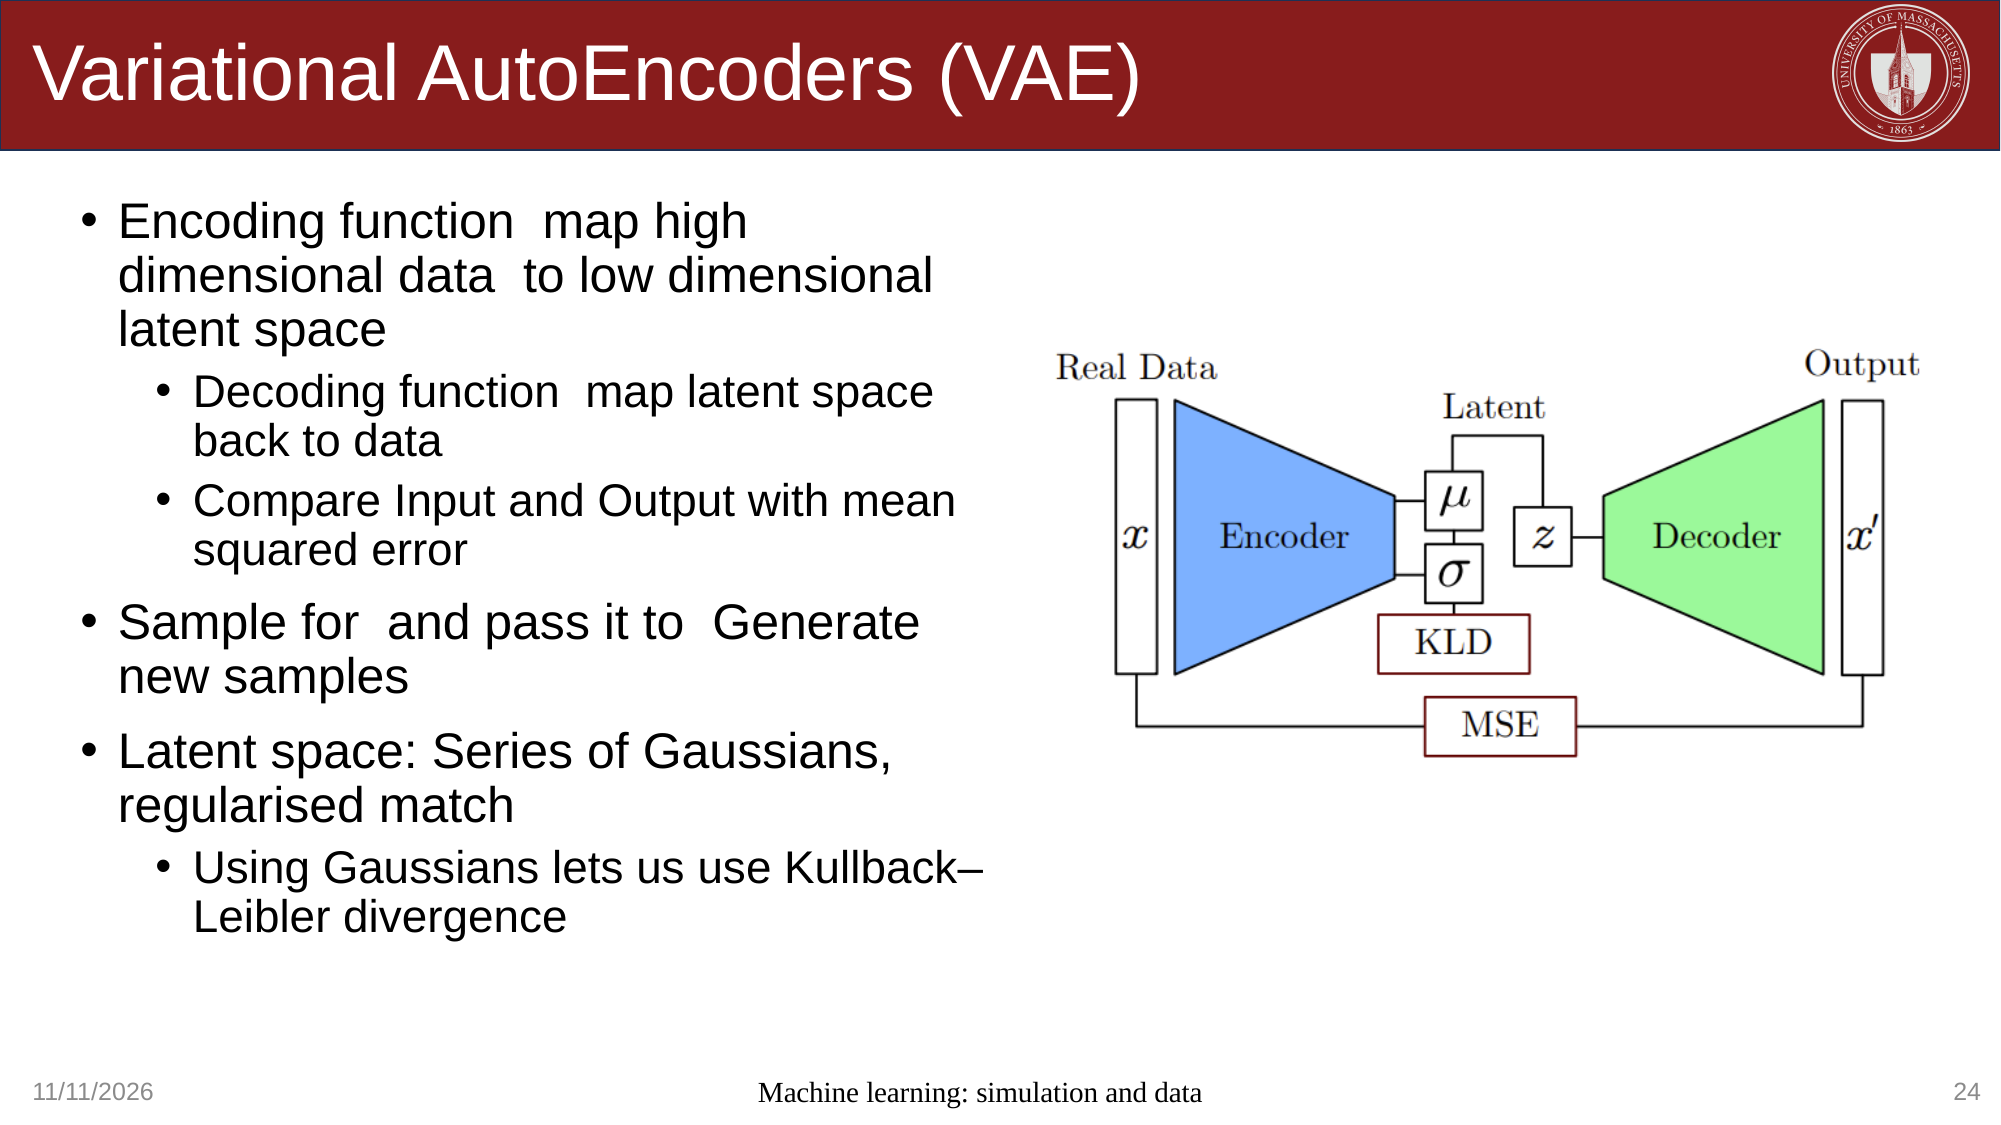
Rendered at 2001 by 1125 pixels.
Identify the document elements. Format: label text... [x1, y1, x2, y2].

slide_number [17, 1060, 183, 1121]
title Variational AutoEncoders (VAE) [17, 16, 1754, 133]
picture [1044, 336, 1935, 789]
footer Machine learning: simulation and data [206, 1060, 1754, 1121]
slide_number 24 [1793, 1060, 1997, 1121]
